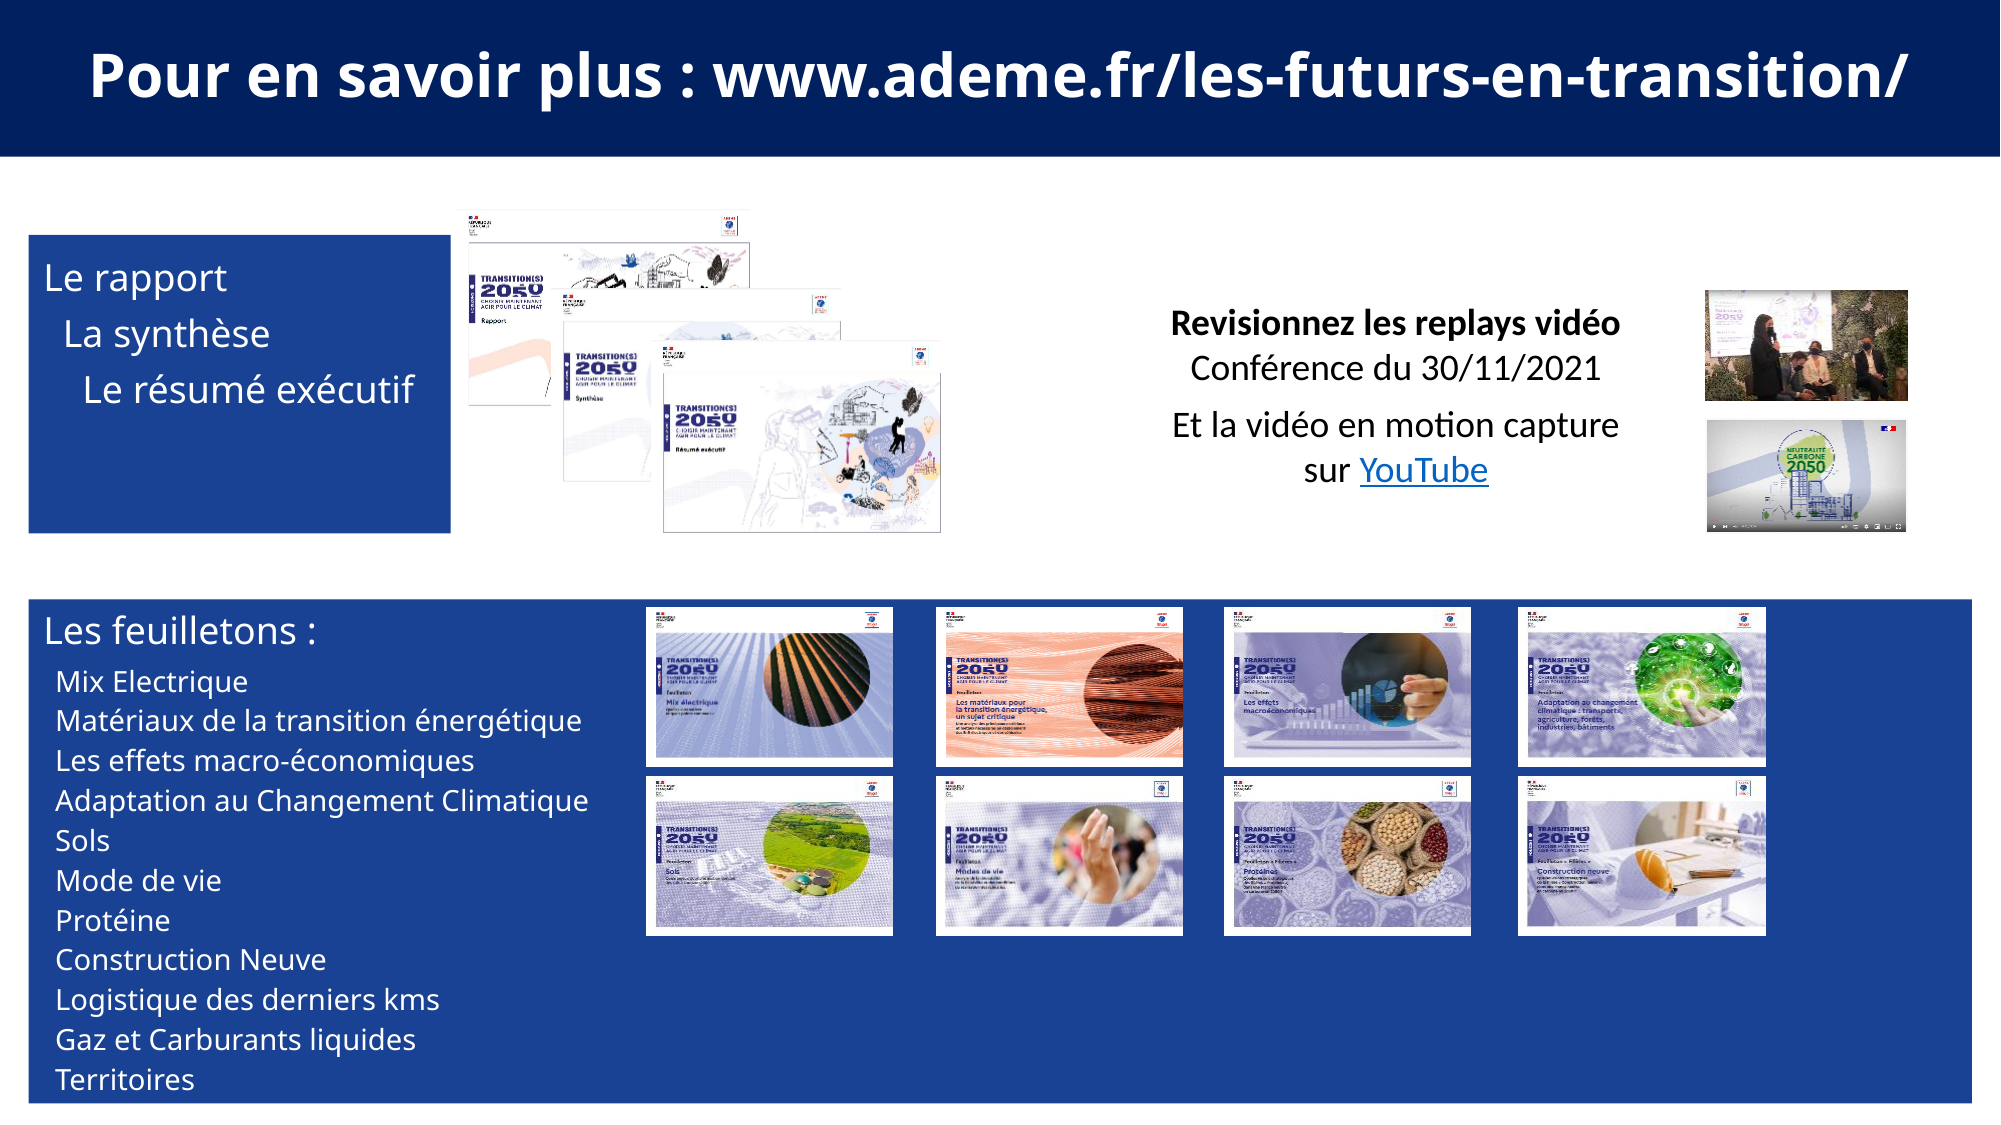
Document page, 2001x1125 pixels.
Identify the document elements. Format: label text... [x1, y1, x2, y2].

picture [936, 607, 1183, 767]
picture [1705, 289, 1908, 401]
picture [645, 607, 893, 767]
picture [1518, 776, 1766, 936]
picture [936, 776, 1183, 936]
title Pour en savoir plus : www.ademe.fr/les-futurs-en-transition/ [0, 0, 2000, 157]
picture [1224, 607, 1471, 767]
picture [645, 776, 893, 936]
picture [456, 209, 941, 545]
text_box Le rapport La synthèse Le résumé exécutif [28, 234, 451, 534]
text_box Revisionnez les replays vidéo Conférence du 30/11/2021 Et la vidéo en motion capture sur YouTube [1156, 290, 1637, 498]
picture [1518, 607, 1766, 767]
picture [1705, 418, 1908, 534]
picture [1224, 776, 1471, 936]
text_box Les feuilletons : Mix Electrique Matériaux de la transition énergétique Les effets macro-économiques Adaptation au Changement Climatique Sols Mode de vie Protéine Construction Neuve Logistique des derniers kms Gaz et Carburants liquides Territoires [28, 599, 1972, 1104]
